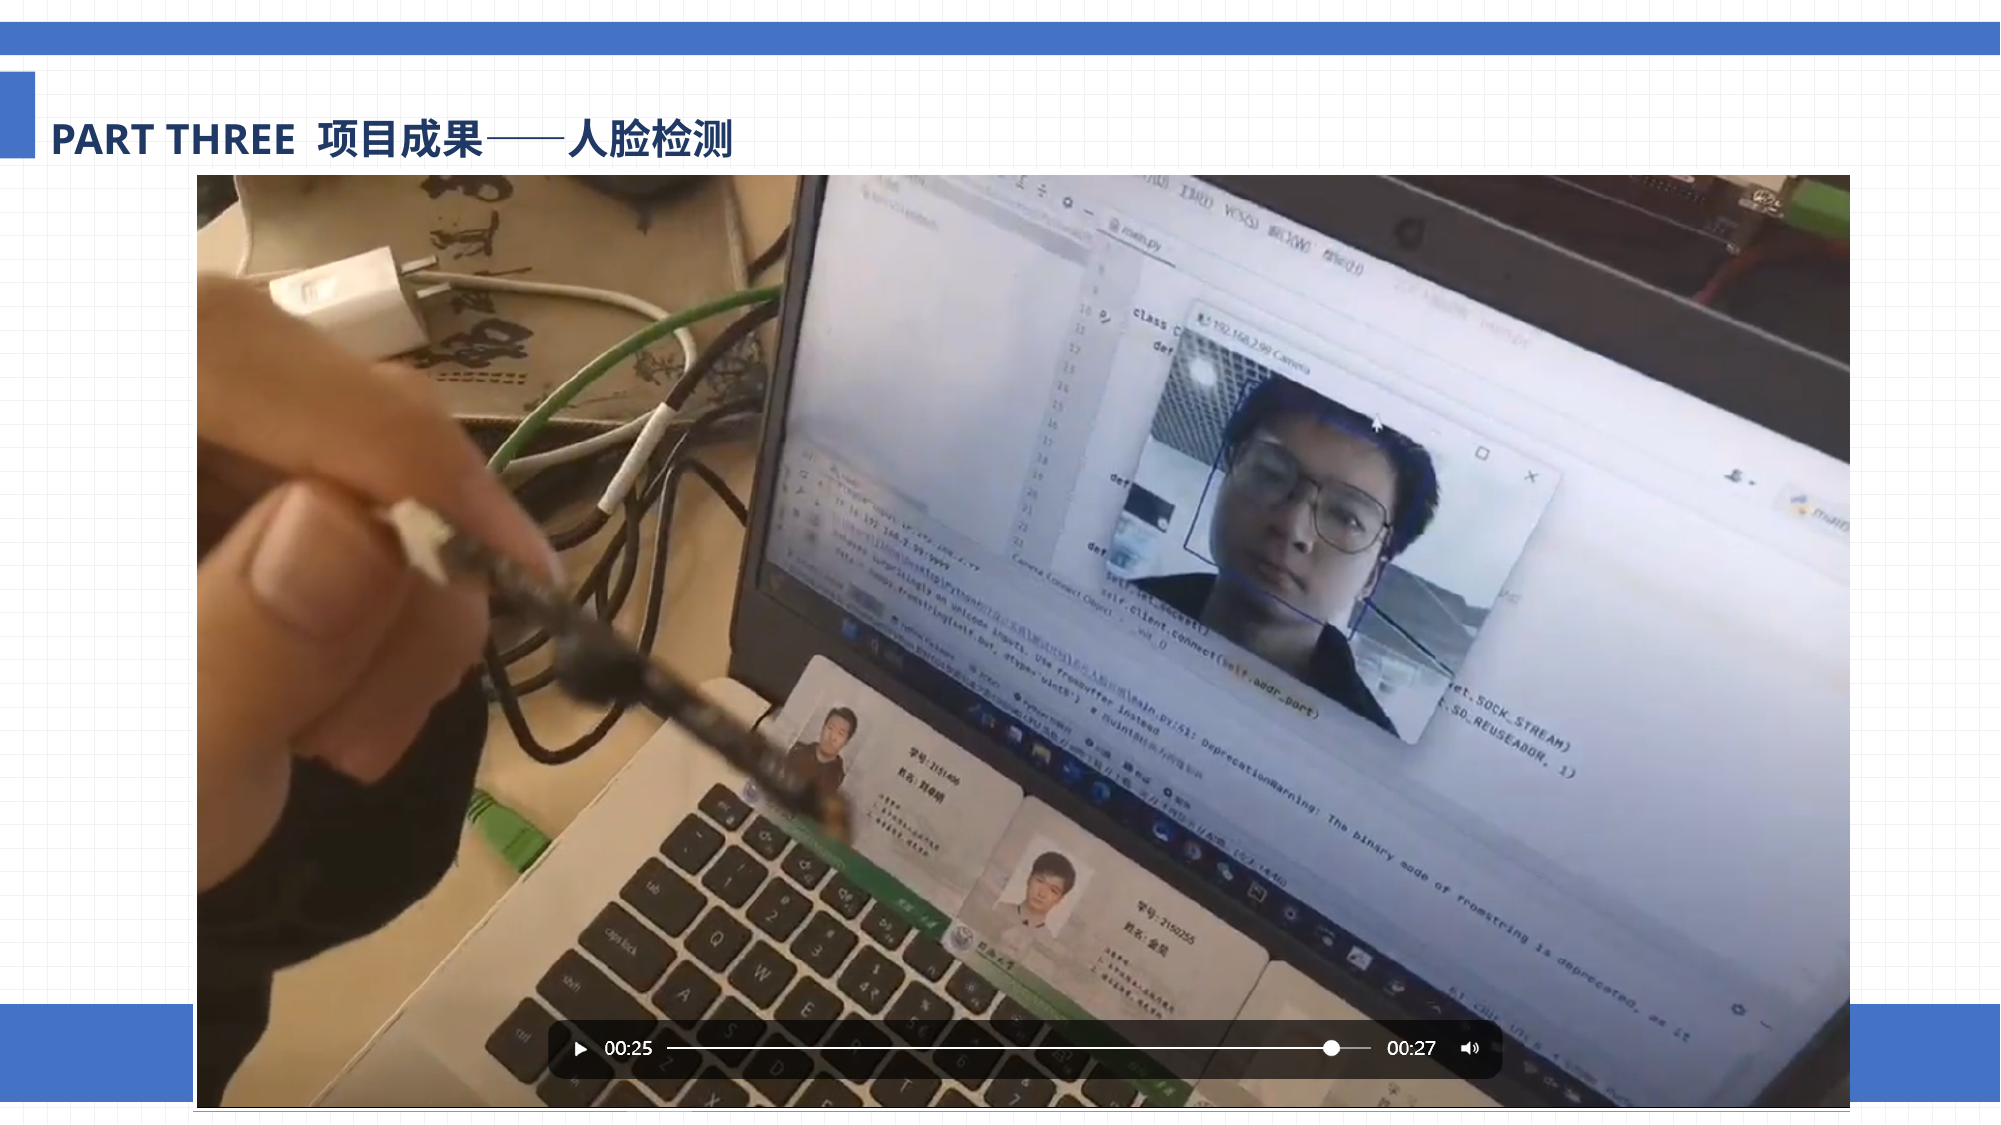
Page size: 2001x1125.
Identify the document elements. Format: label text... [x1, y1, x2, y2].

picture [193, 169, 1850, 1112]
list PART THREE 项目成果——人脸检测 [34, 71, 1178, 212]
